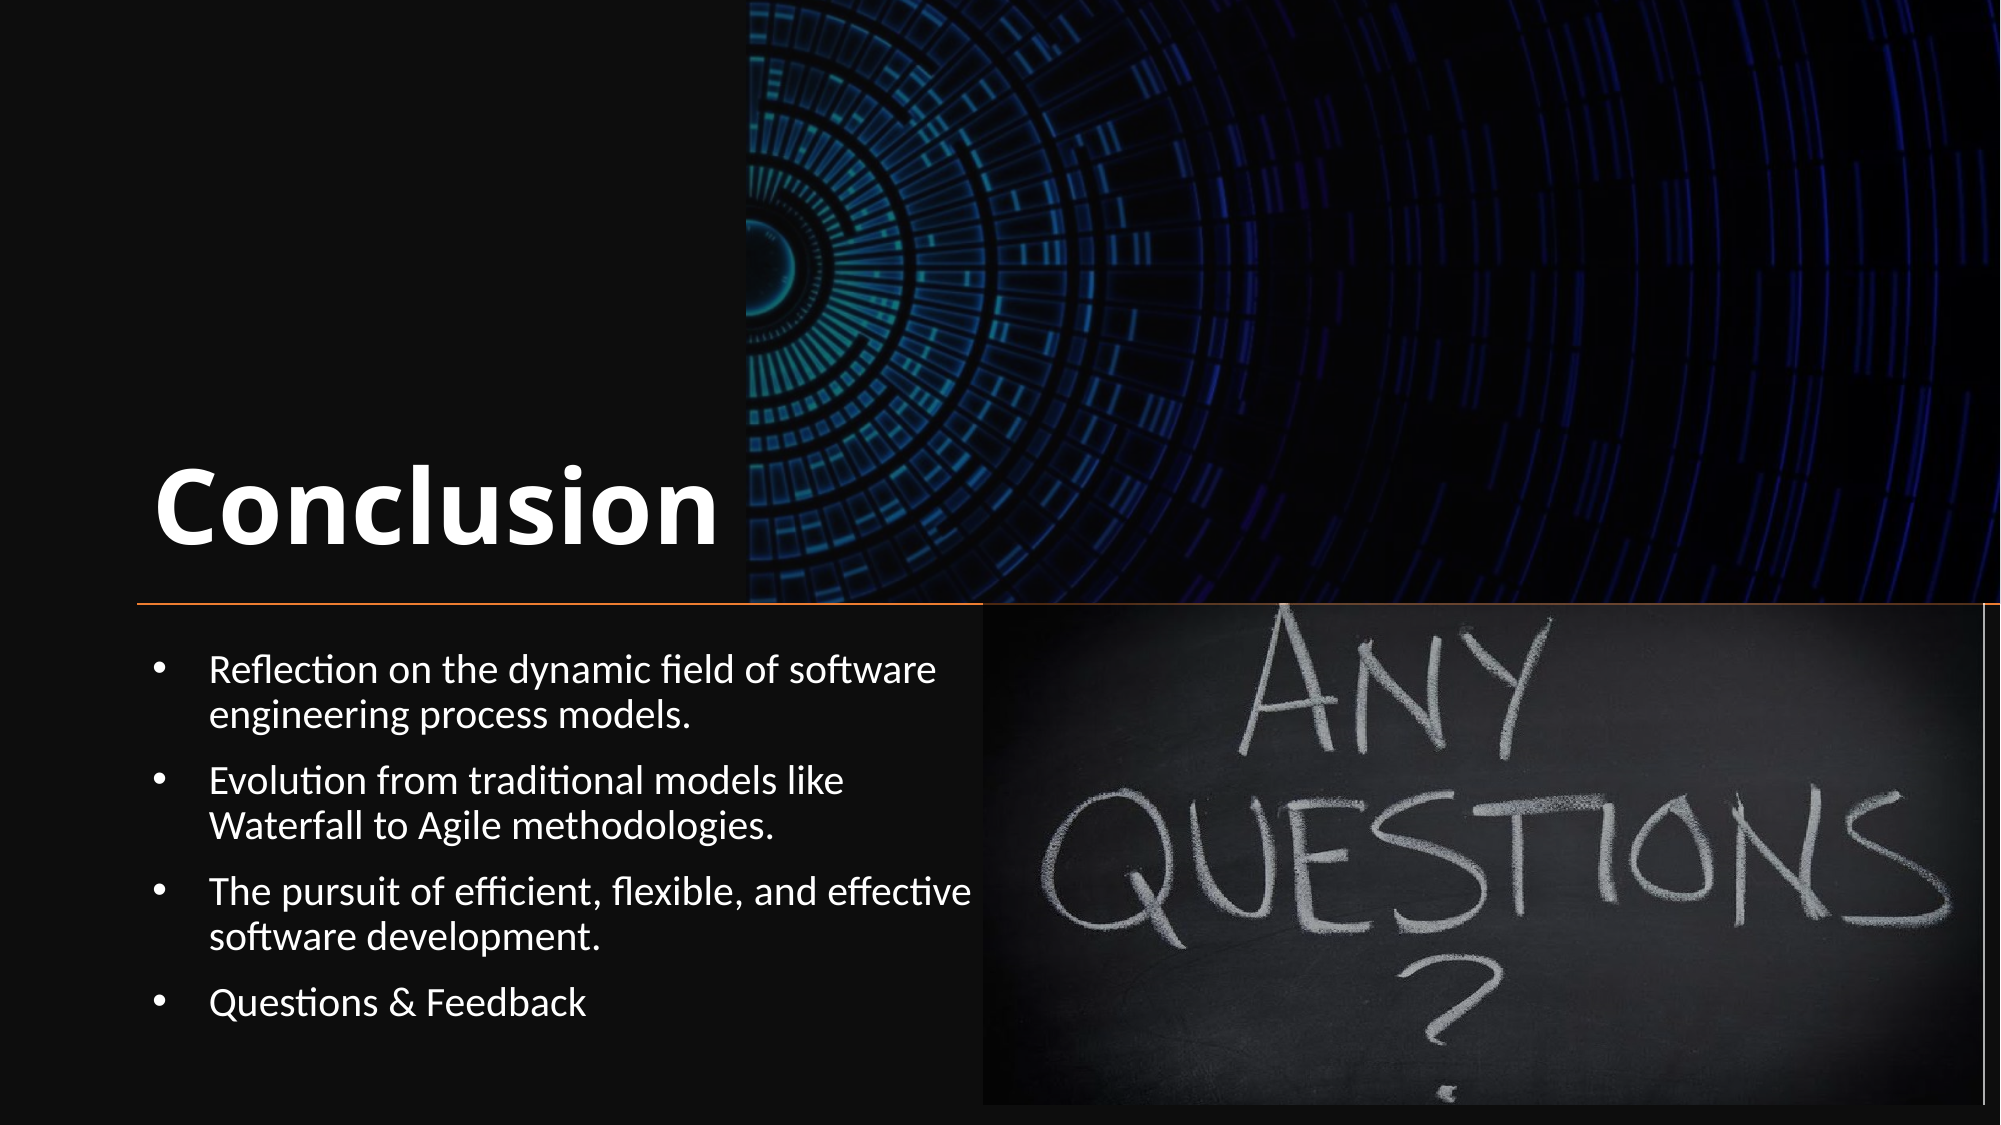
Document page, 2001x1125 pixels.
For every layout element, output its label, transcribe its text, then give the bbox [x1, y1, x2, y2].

picture [745, 0, 2001, 1105]
title Conclusion [137, 182, 745, 575]
subtitle Reflection on the dynamic field of software engineering process models. Evolution from traditional models like Waterfall to Agile methodologies. The pursuit of efficient, flexible, and effective software development. Questions & Feedback [137, 640, 983, 1040]
text_box [0, 0, 2000, 1125]
